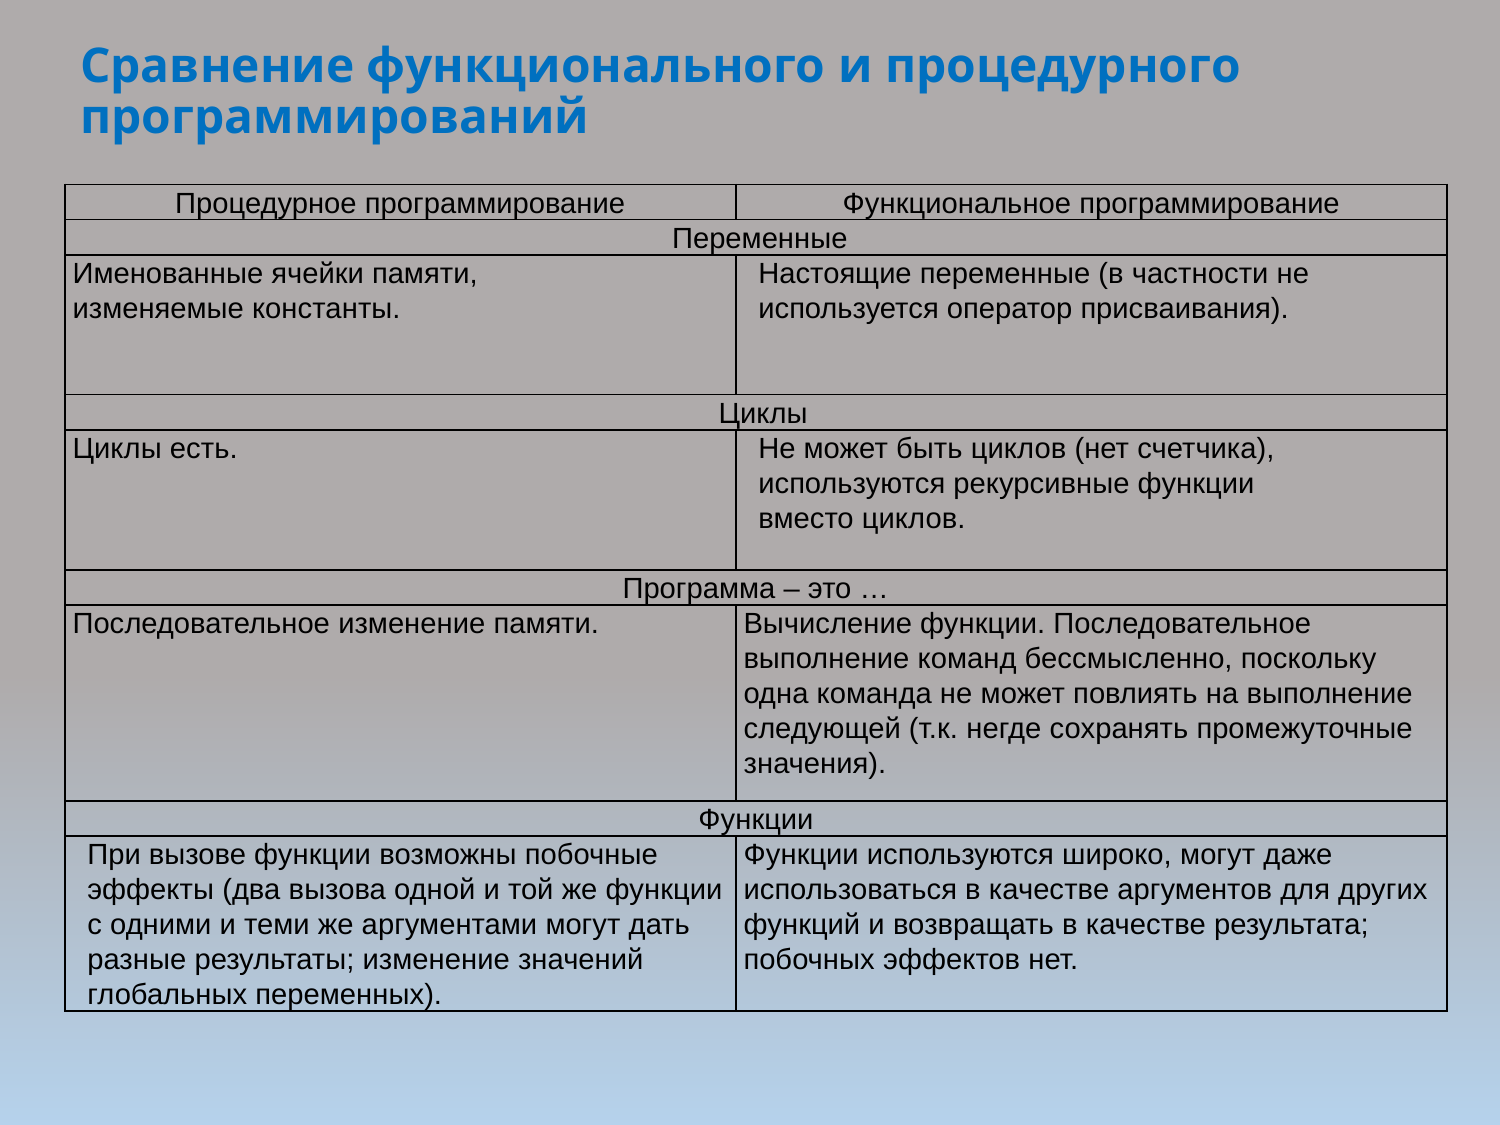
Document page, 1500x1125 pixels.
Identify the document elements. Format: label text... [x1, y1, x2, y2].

table_cell Настоящие переменные (в частности не используется оператор присваивания). [737, 256, 1446, 394]
table_cell Именованные ячейки памяти, изменяемые константы. [66, 256, 735, 394]
title Сравнение функционального и процедурного программирований [64, 0, 1459, 202]
table_cell Вычисление функции. Последовательное выполнение команд бессмысленно, поскольку одна команда не может повлиять на выполнение следующей (т.к. негде сохранять промежуточные значения). [737, 606, 1446, 800]
table_cell Функции [66, 802, 1446, 835]
table_header Функциональное программирование [737, 185, 1446, 219]
table_header Процедурное программирование [66, 185, 735, 219]
table_cell Циклы [66, 395, 1446, 429]
table_cell Не может быть циклов (нет счетчика), используются рекурсивные функции вместо циклов. [737, 431, 1446, 569]
table_cell Циклы есть. [66, 431, 735, 569]
table_cell Функции используются широко, могут даже использоваться в качестве аргументов для других функций и возвращать в качестве результата; побочных эффектов нет. [737, 837, 1446, 1010]
table_cell Переменные [66, 220, 1446, 254]
table_cell Программа – это … [66, 571, 1446, 604]
table_cell При вызове функции возможны побочные эффекты (два вызова одной и той же функции с одними и теми же аргументами могут дать разные результаты; изменение значений глобальных переменных). [66, 837, 735, 1010]
table_cell Последовательное изменение памяти. [66, 606, 735, 800]
